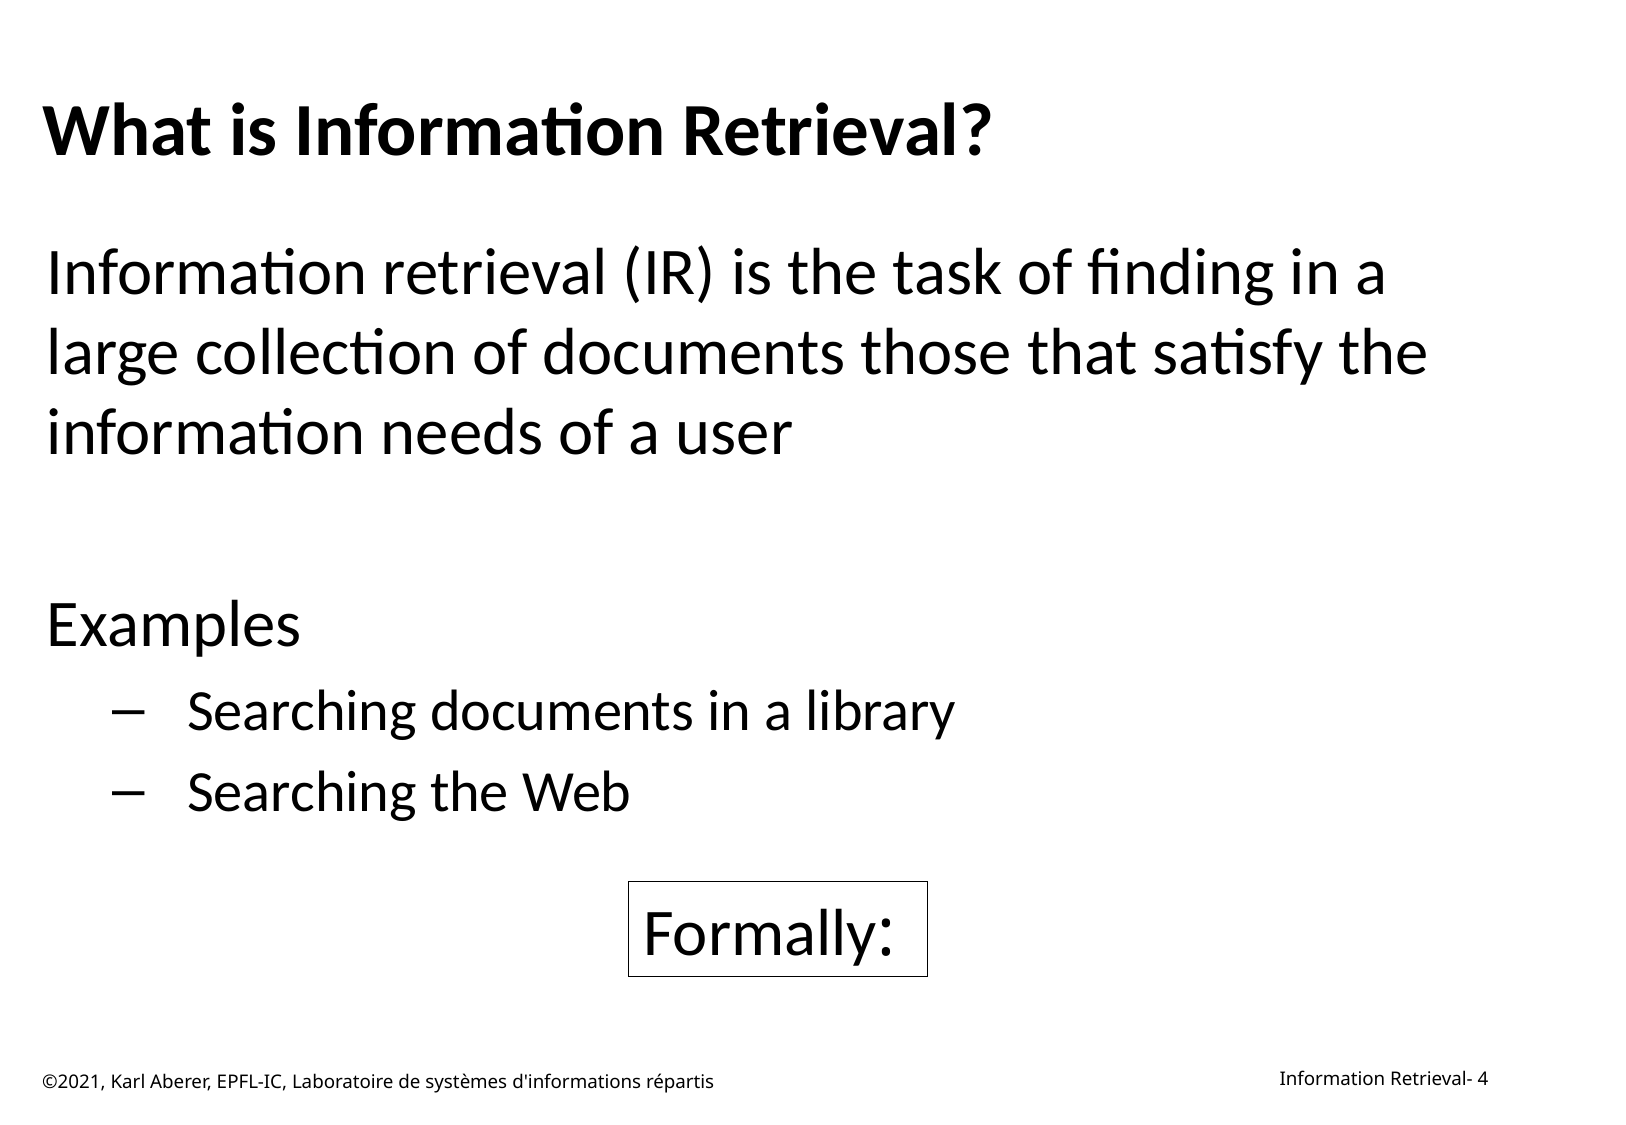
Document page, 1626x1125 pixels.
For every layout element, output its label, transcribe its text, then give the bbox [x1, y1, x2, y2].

list Information retrieval (IR) is the task of finding in a large collection of documents those that satisfy the information needs of a user Examples Searching documents in a library Searching the Web [31, 220, 1508, 1045]
footer ©2021, Karl Aberer, EPFL-IC, Laboratoire de systèmes d'informations répartis [26, 1062, 1071, 1101]
title What is Information Retrieval? [27, 50, 1504, 200]
